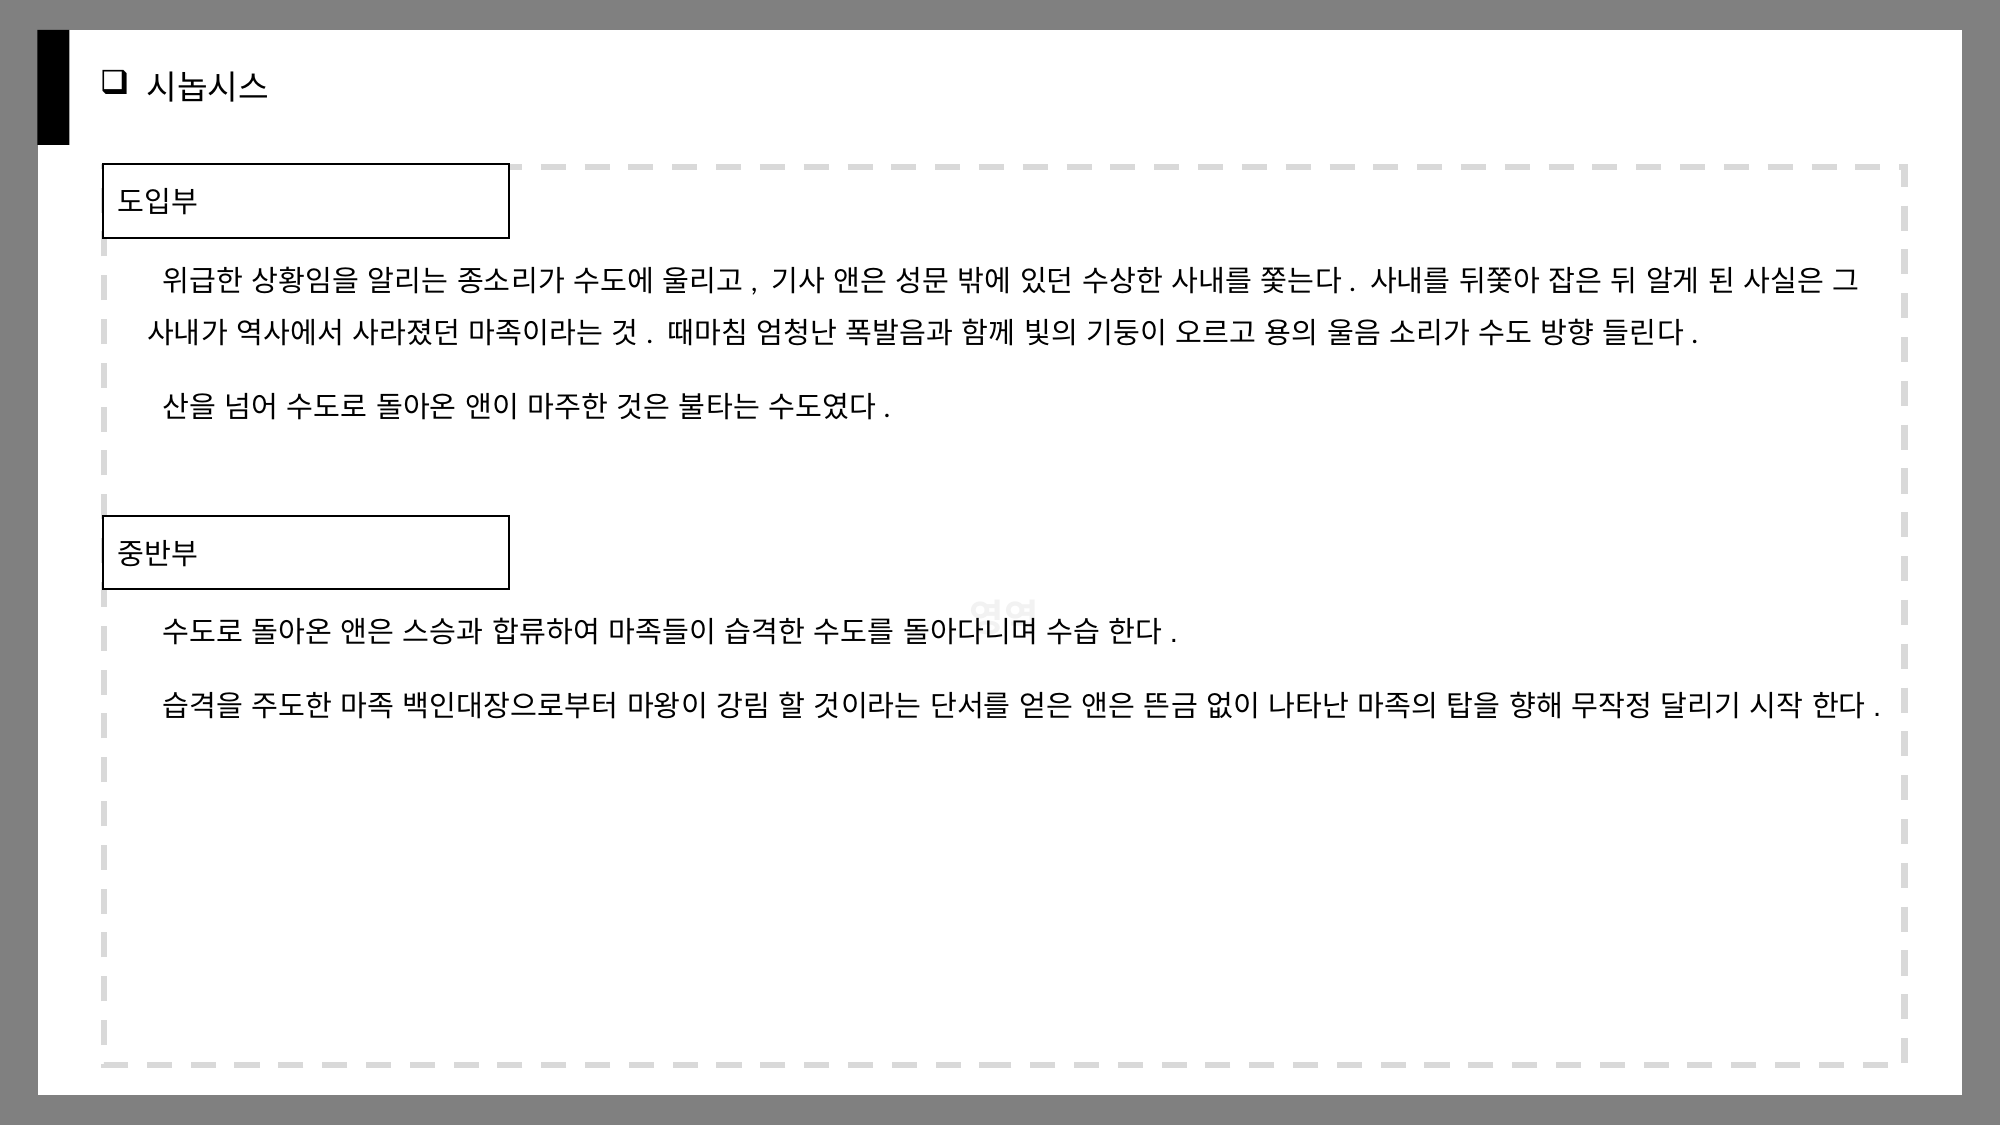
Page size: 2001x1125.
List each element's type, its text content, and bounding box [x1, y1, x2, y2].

text_box 중반부 [102, 515, 510, 590]
text_box 도입부 [102, 163, 510, 239]
title 시놉시스 [85, 32, 1929, 145]
text_box 수도로 돌아온 앤은 스승과 합류하여 마족들이 습격한 수도를 돌아다니며 수습 한다. 습격을 주도한 마족 백인대장으로부터 마왕이 강림 할 것이라는 단서를 얻은 앤은 뜬금 없이 나타난 마족의 탑을 향해 무작정 달리기 시작 한다. [132, 588, 1907, 868]
list 위급한 상황임을 알리는 종소리가 수도에 울리고, 기사 앤은 성문 밖에 있던 수상한 사내를 쫓는다. 사내를 뒤쫓아 잡은 뒤 알게 된 사실은 그 사내가 역사에서 사라졌던 마족이라는 것. 때마침 엄청난 폭발음과 함께 빛의 기둥이 오르고 용의 울음 소리가 수도 방향 들린다. 산을 넘어 수도로 돌아온 앤이 마주한 것은 불타는 수도였다. [132, 237, 1907, 517]
